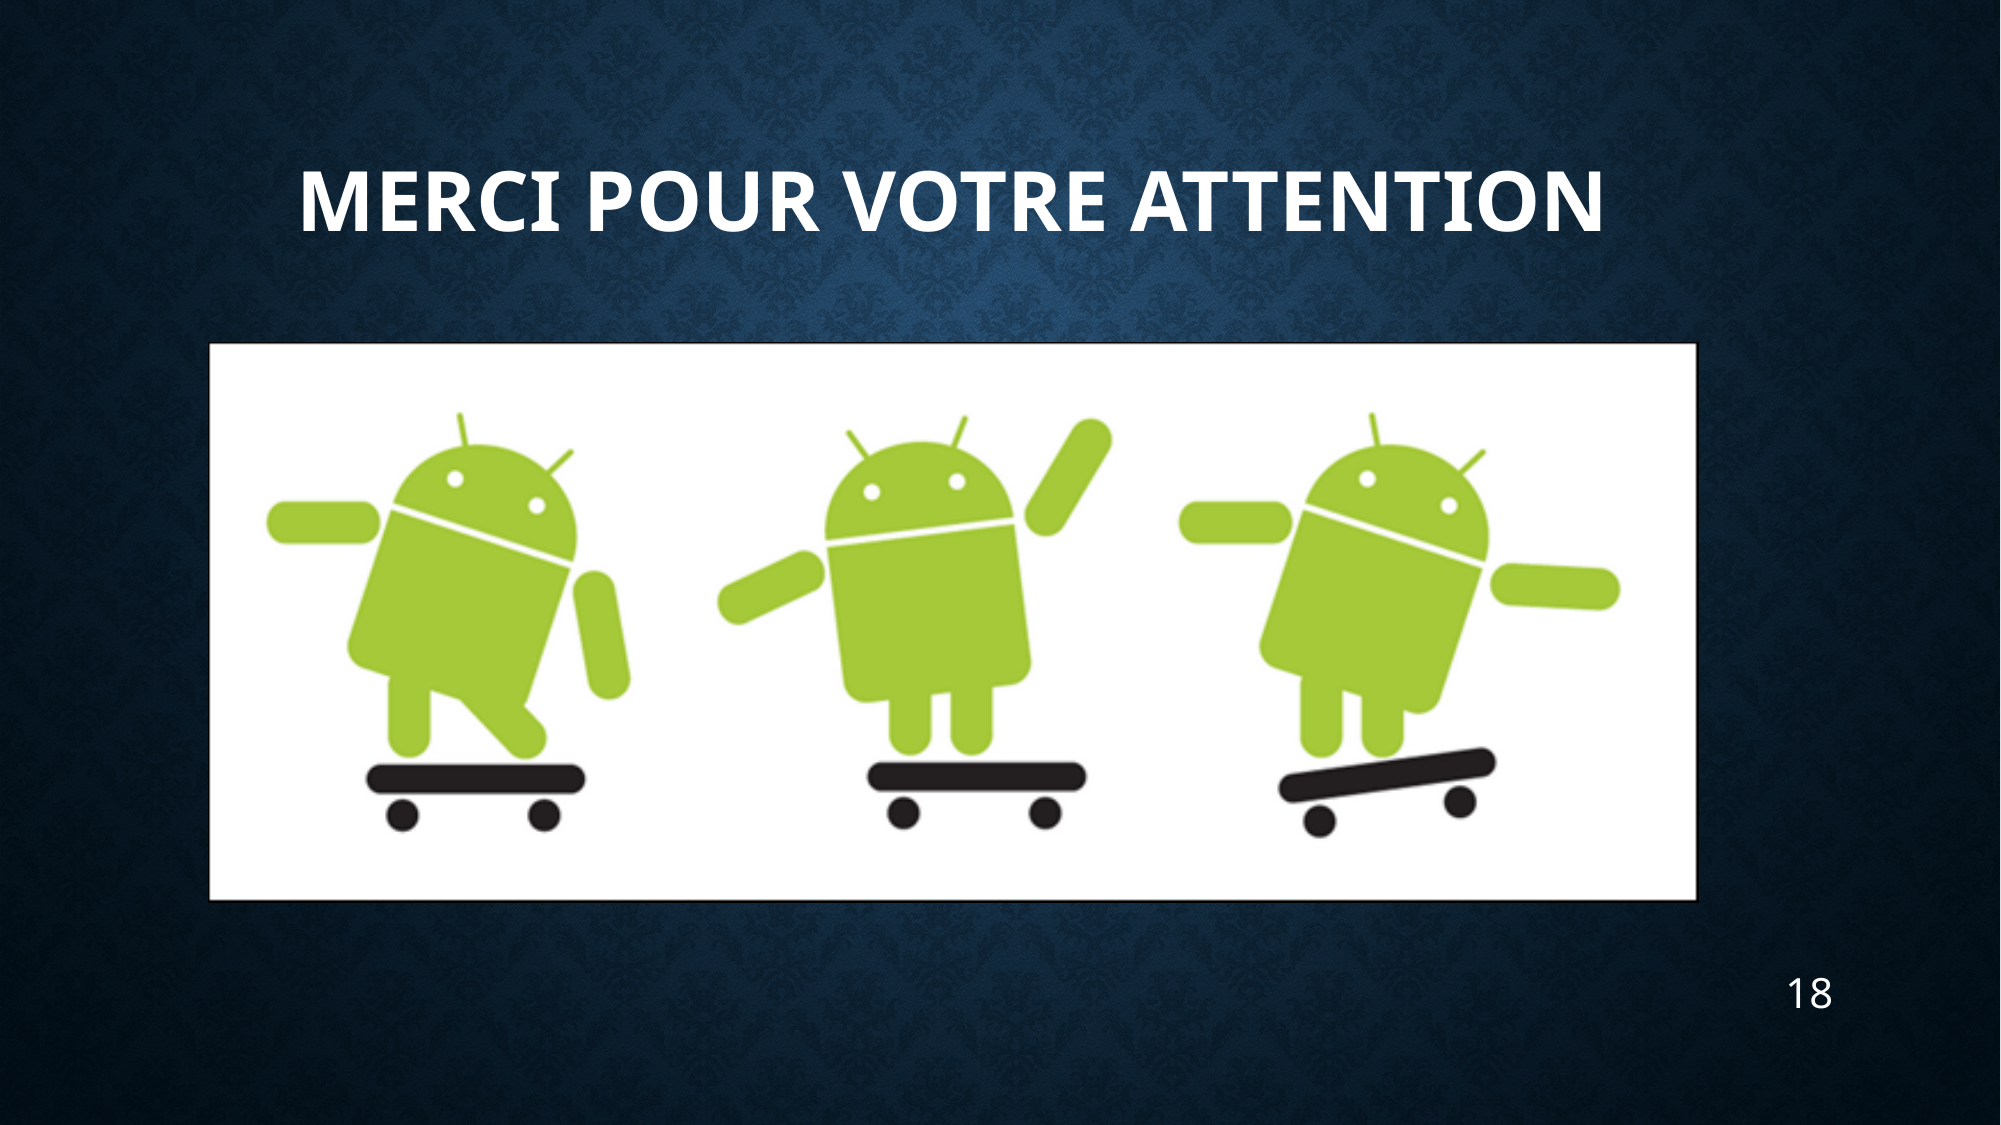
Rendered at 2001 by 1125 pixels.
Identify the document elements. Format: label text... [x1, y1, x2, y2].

slide_number 18 [1724, 965, 1849, 1025]
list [207, 341, 1699, 903]
title Merci pour votre attention [103, 102, 1803, 306]
